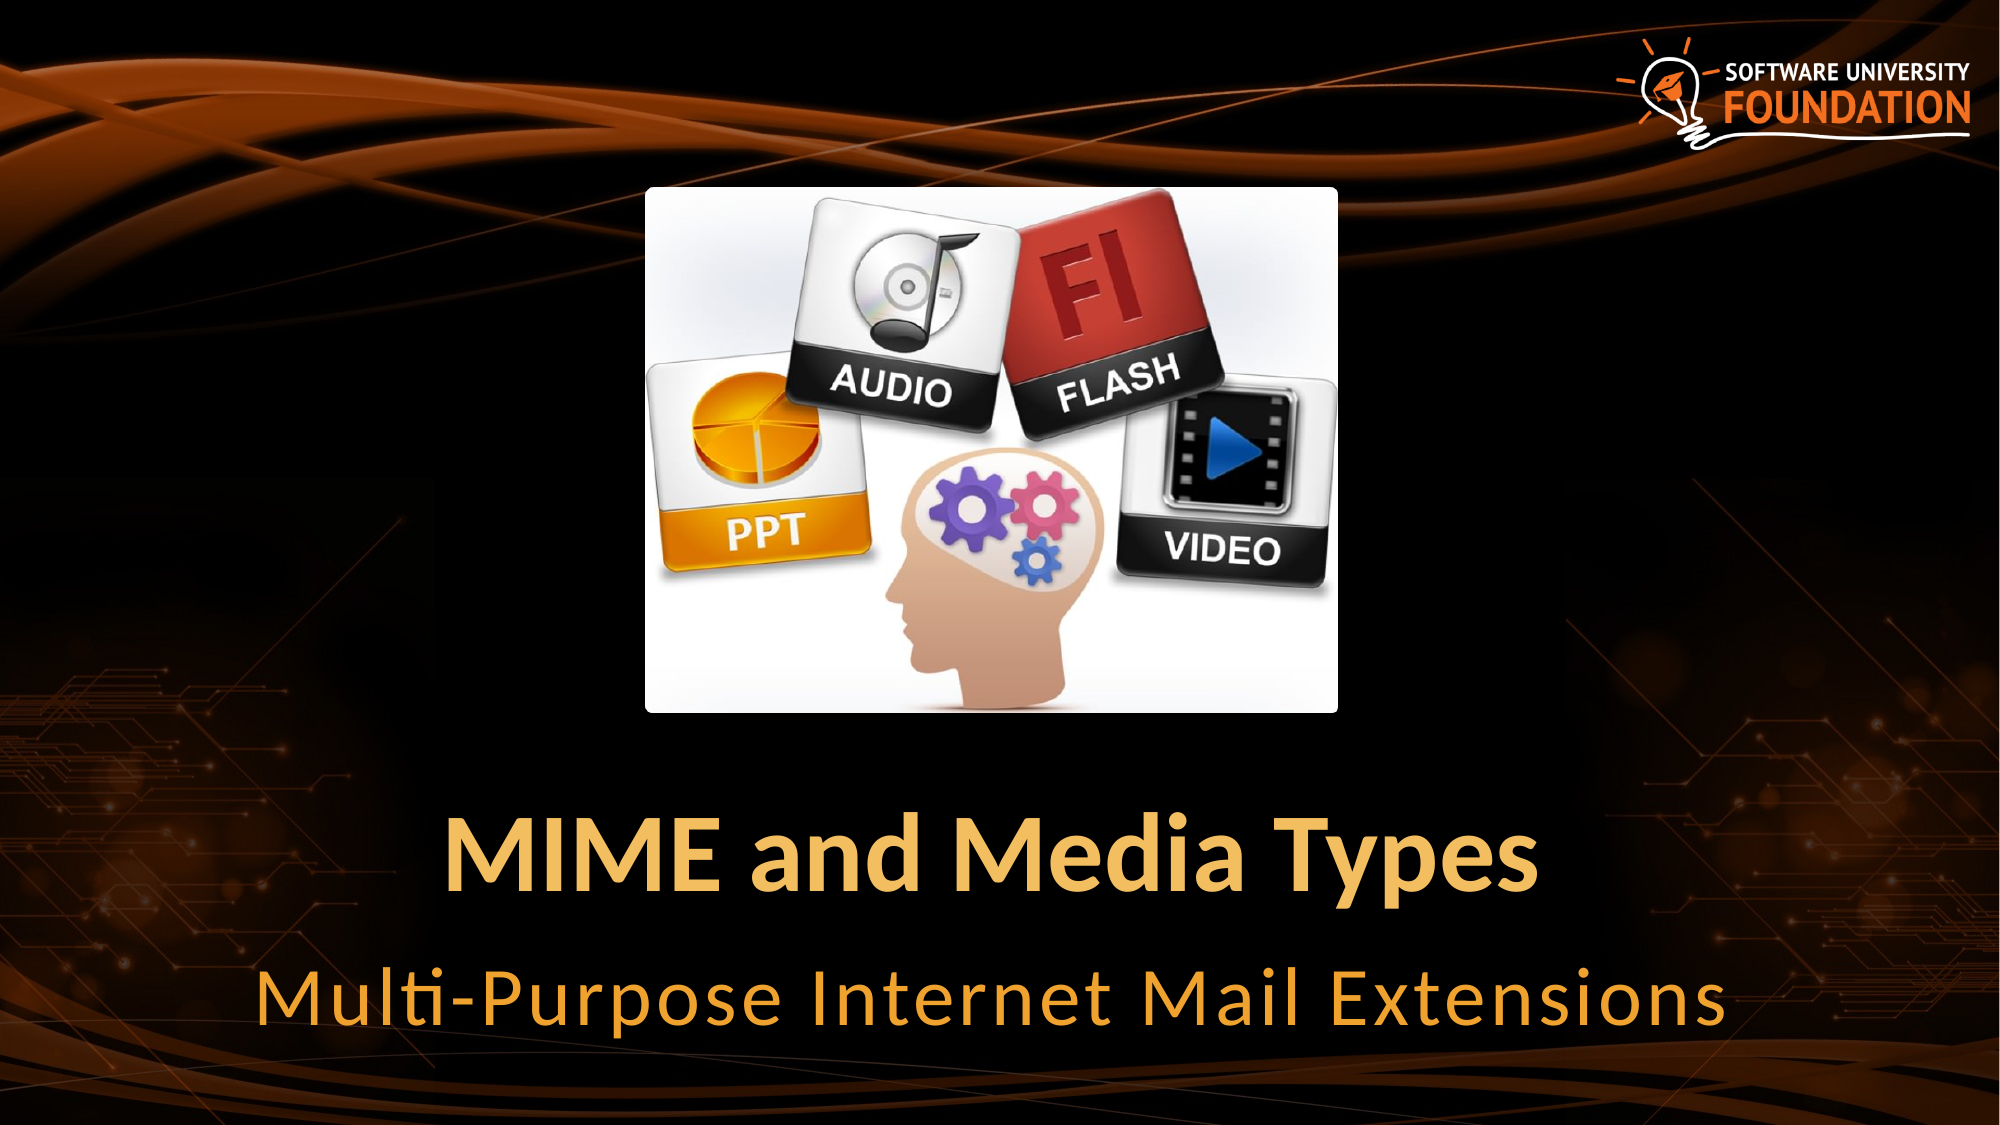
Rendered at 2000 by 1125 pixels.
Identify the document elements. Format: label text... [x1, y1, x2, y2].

list Multi-Purpose Internet Mail Extensions [149, 931, 1834, 1050]
picture [0, 0, 2000, 1125]
title MIME and Media Types [149, 787, 1834, 923]
